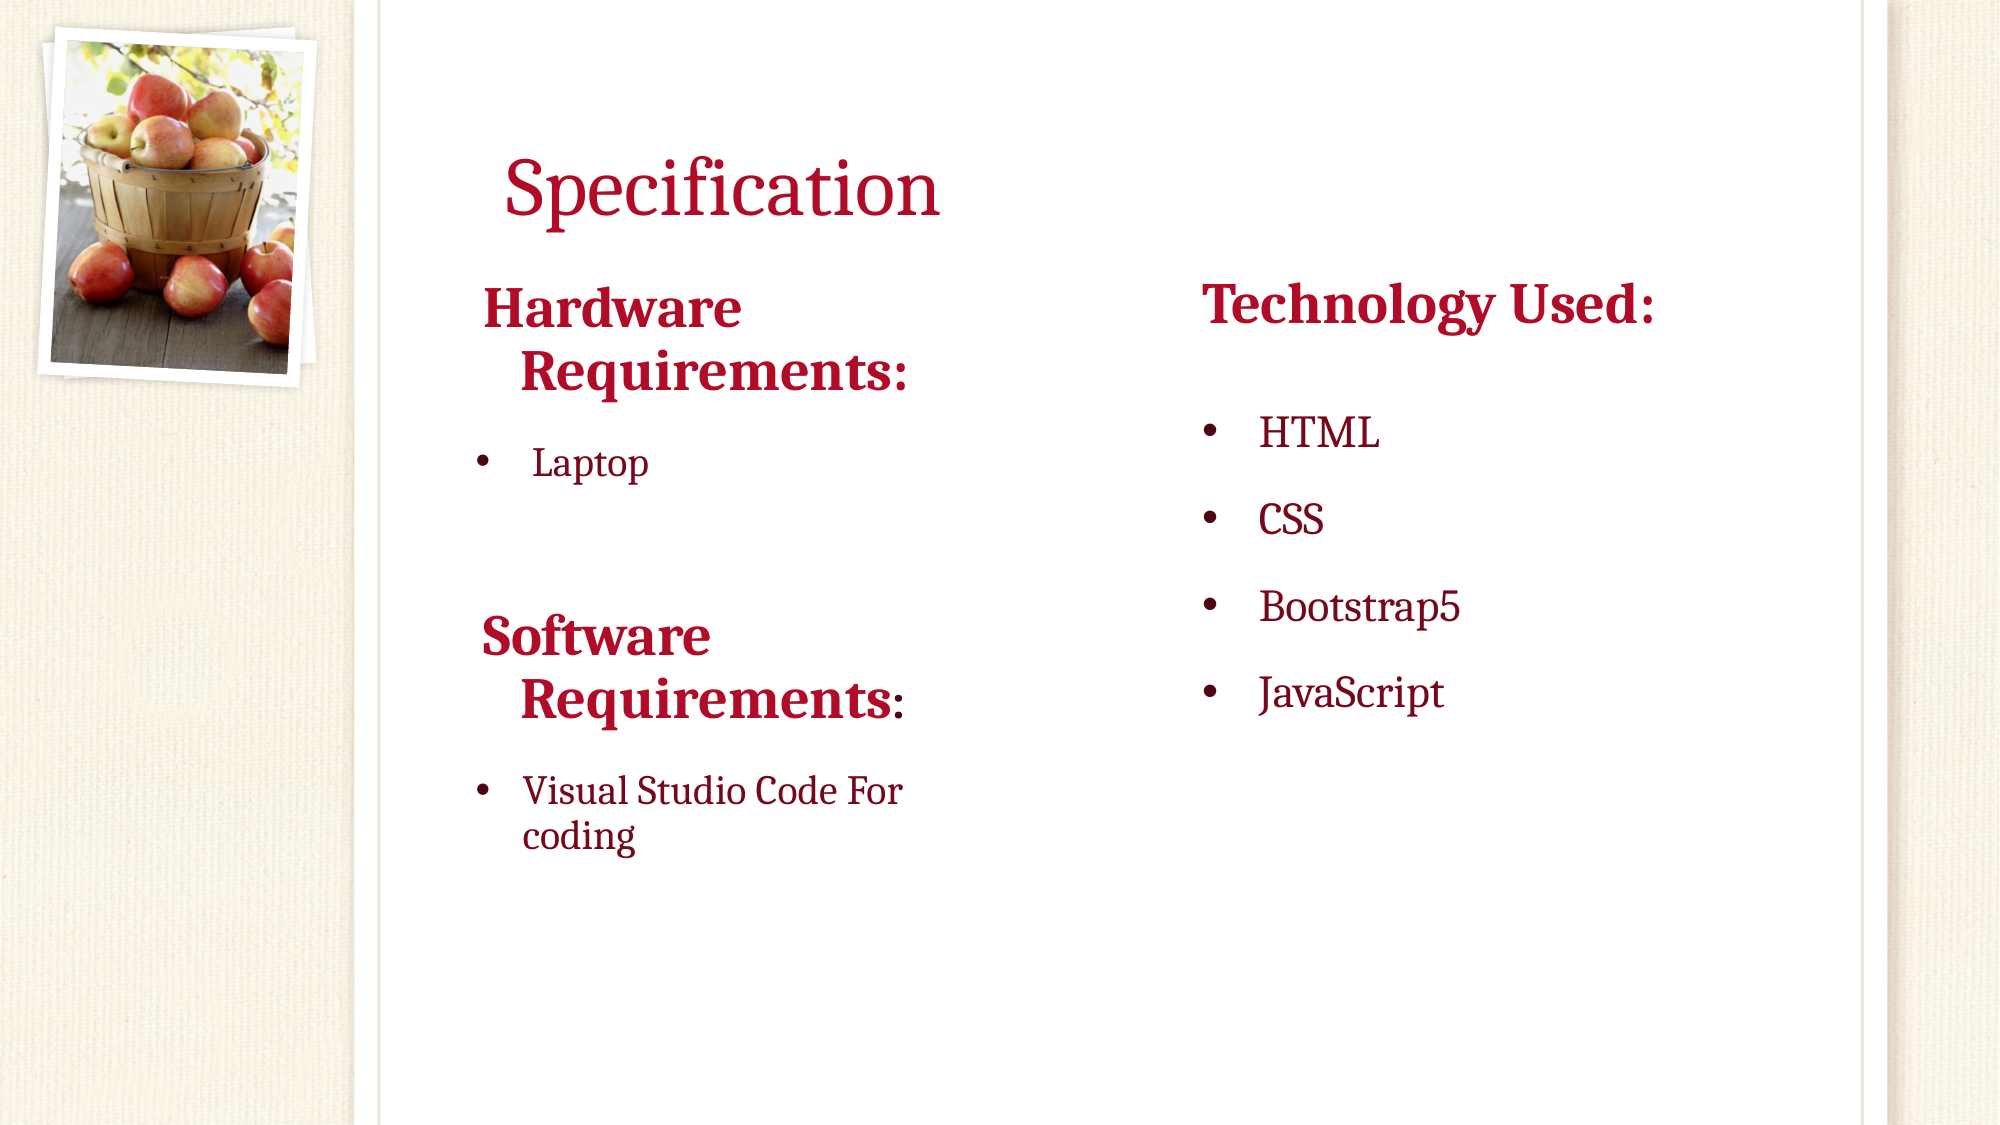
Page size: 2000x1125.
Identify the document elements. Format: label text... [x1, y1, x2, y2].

title Specification [491, 52, 1750, 240]
text_box Technology Used: HTML CSS Bootstrap5 JavaScript [1187, 257, 1797, 771]
picture [1888, 0, 2000, 1125]
picture [0, 0, 354, 1125]
list Hardware Requirements: Laptop​ Software Requirements:​ Visual Studio Code For coding [460, 269, 1035, 1013]
